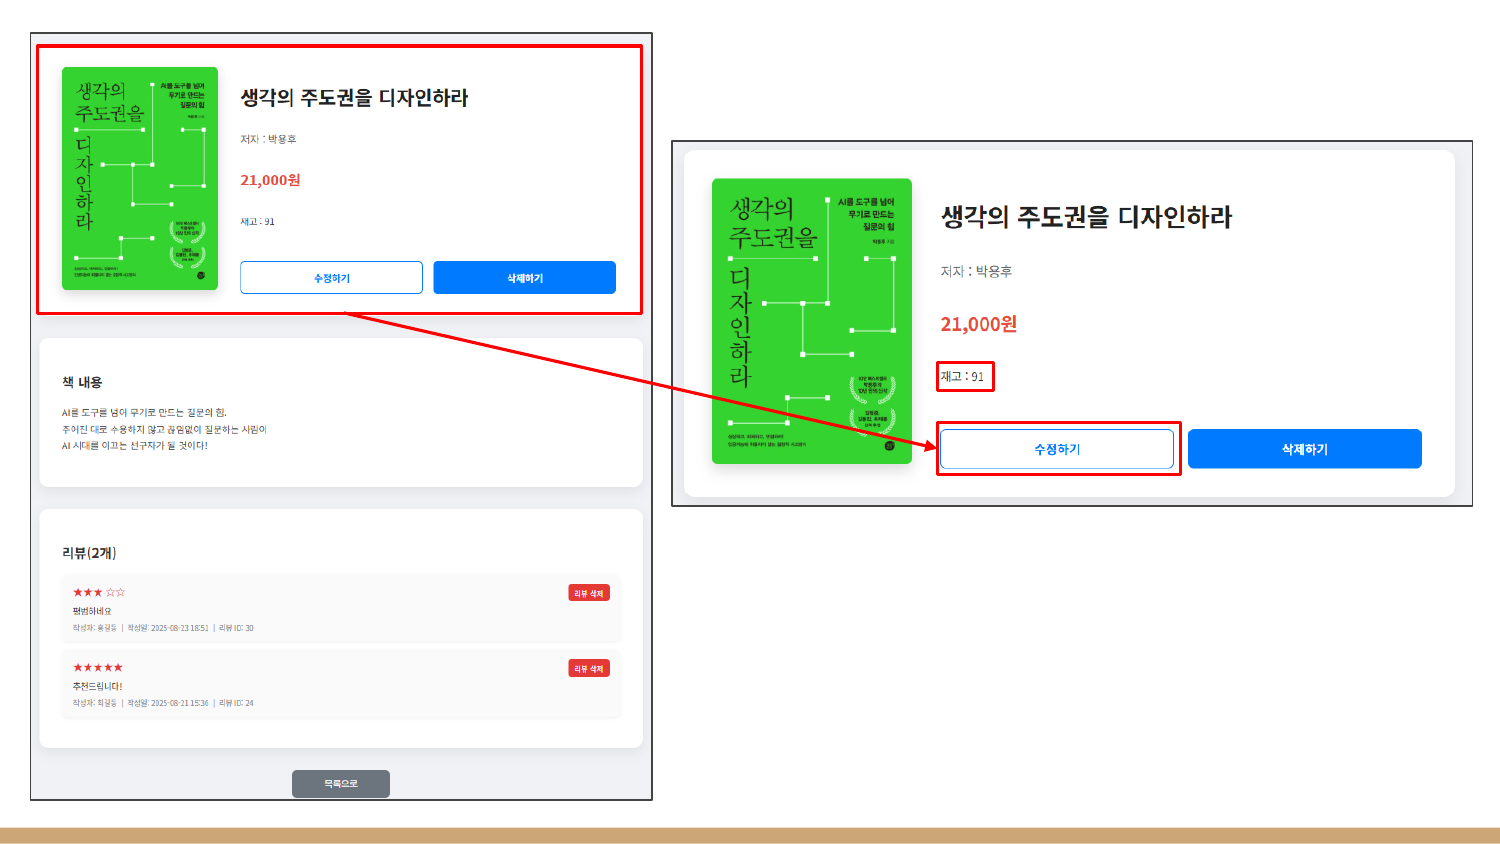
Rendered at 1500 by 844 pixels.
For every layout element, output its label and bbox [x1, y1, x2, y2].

picture [672, 141, 1472, 506]
picture [30, 33, 652, 800]
text_box [343, 312, 938, 449]
